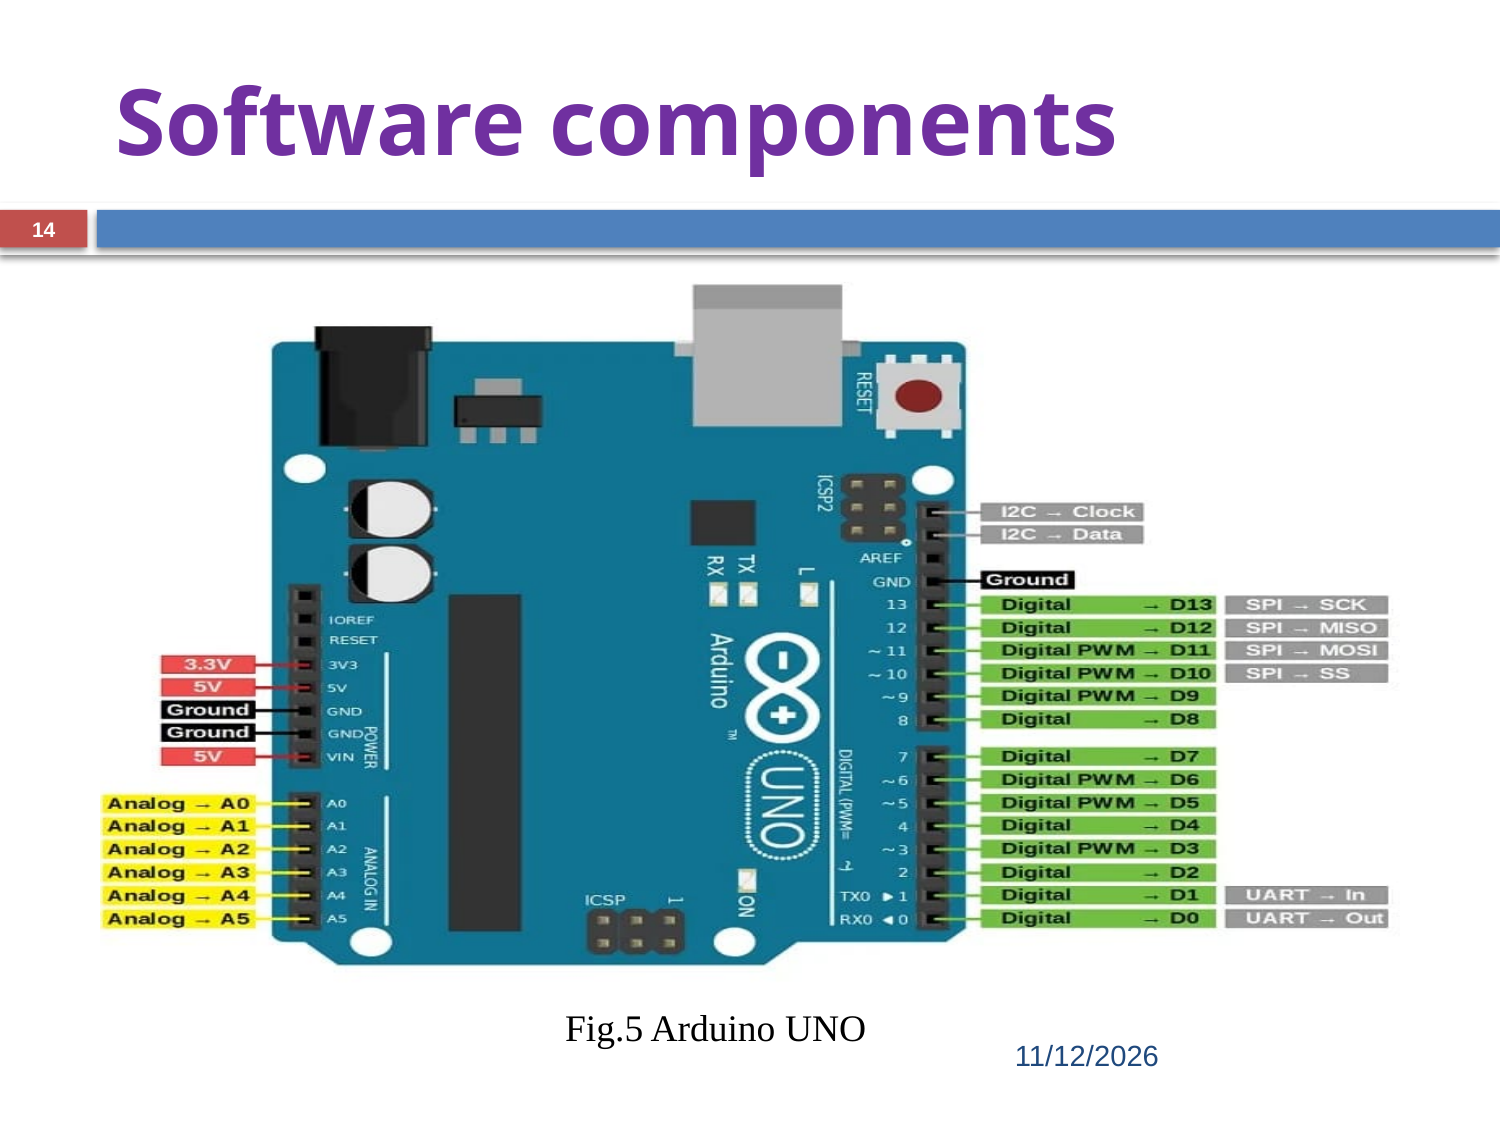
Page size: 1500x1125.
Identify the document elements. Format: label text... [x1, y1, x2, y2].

slide_number 14 [0, 208, 88, 249]
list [100, 272, 1401, 1011]
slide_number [999, 1025, 1438, 1085]
text_box Fig.5 Arduino UNO [550, 1021, 988, 1056]
title Software components [100, 37, 1439, 201]
